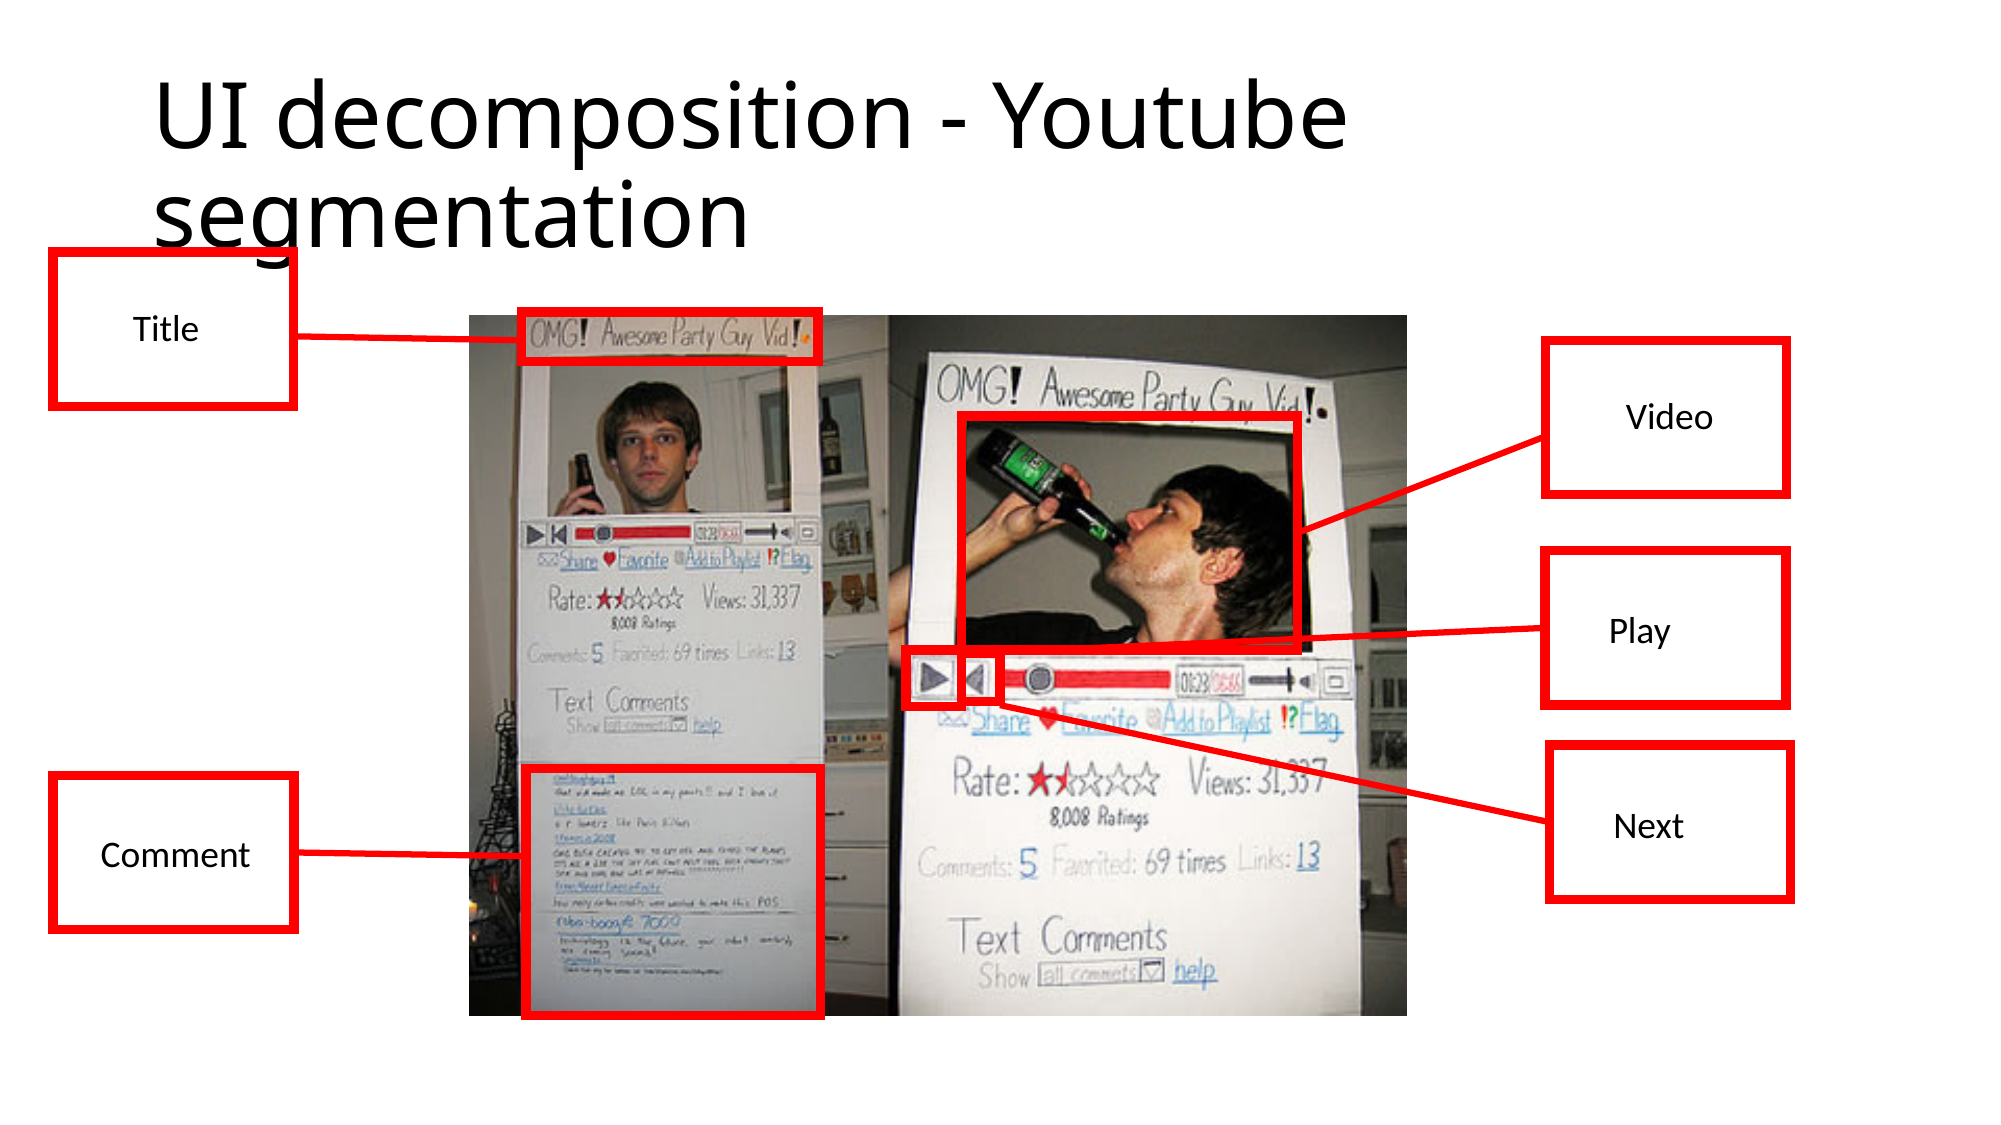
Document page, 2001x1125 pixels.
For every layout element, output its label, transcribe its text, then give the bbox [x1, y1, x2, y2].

picture [469, 315, 1407, 1016]
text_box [961, 627, 1544, 654]
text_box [52, 775, 294, 930]
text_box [52, 252, 294, 407]
title UI decomposition - Youtube segmentation [137, 59, 1863, 278]
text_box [1544, 550, 1786, 706]
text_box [1297, 436, 1546, 533]
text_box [999, 705, 1550, 823]
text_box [1549, 744, 1791, 900]
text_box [294, 852, 522, 857]
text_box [1545, 340, 1787, 495]
text_box [521, 311, 819, 315]
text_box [294, 336, 522, 341]
